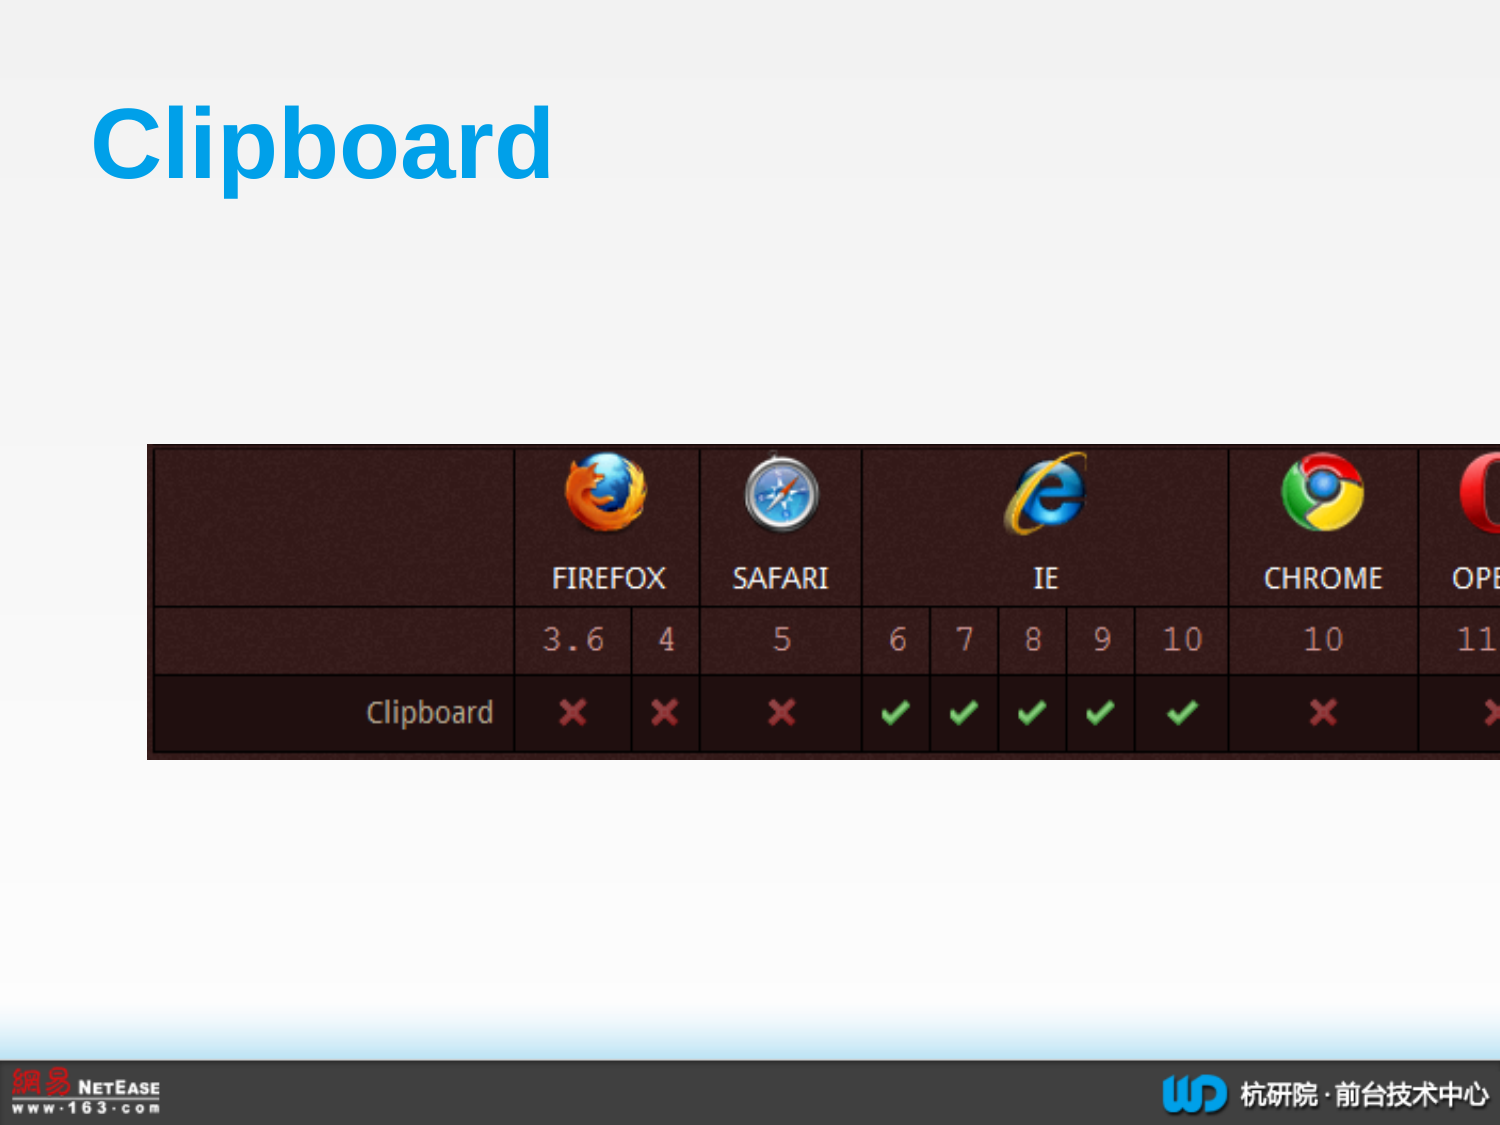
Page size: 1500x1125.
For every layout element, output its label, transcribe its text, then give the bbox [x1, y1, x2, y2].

title Clipboard [74, 44, 1426, 233]
picture [0, 0, 1500, 1125]
